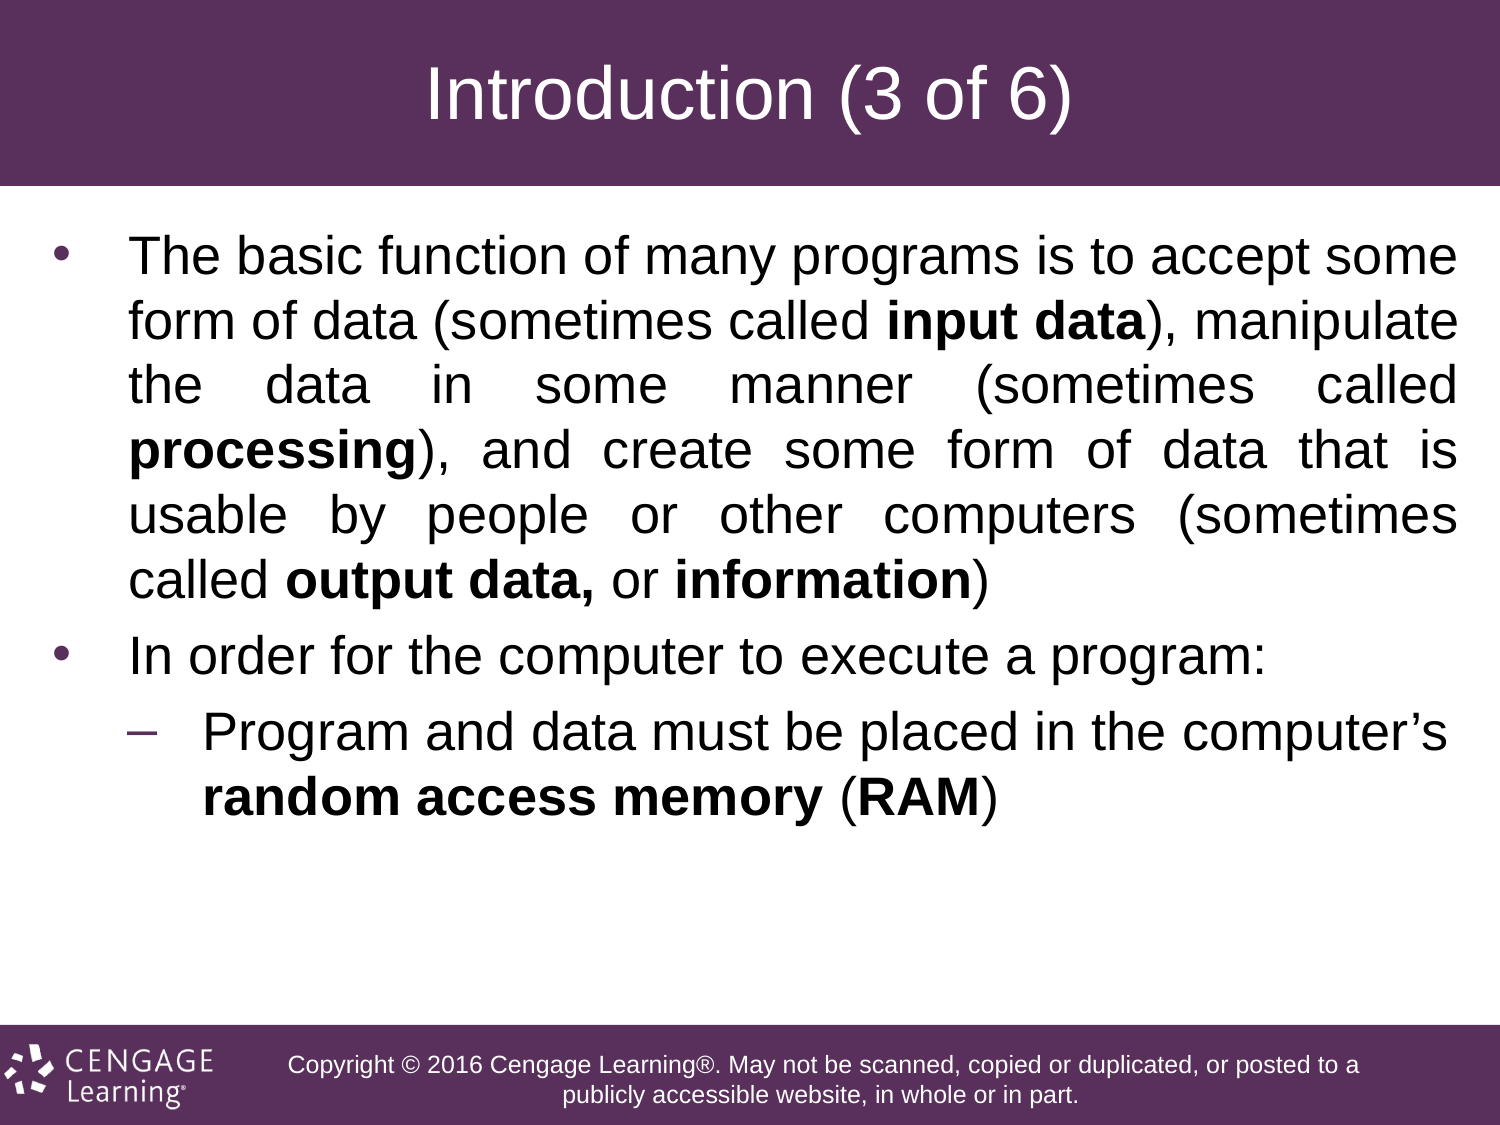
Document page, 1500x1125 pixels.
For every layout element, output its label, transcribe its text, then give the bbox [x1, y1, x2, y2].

picture [0, 1040, 216, 1113]
title Introduction (3 of 6) [7, 4, 1493, 175]
list The basic function of many programs is to accept some form of data (sometimes called input data), manipulate the data in some manner (sometimes called processing), and create some form of data that is usable by people or other computers (sometimes called output data, or information) In order for the computer to execute a program: Program and data must be placed in the computer’s random access memory (RAM) [37, 212, 1475, 1005]
